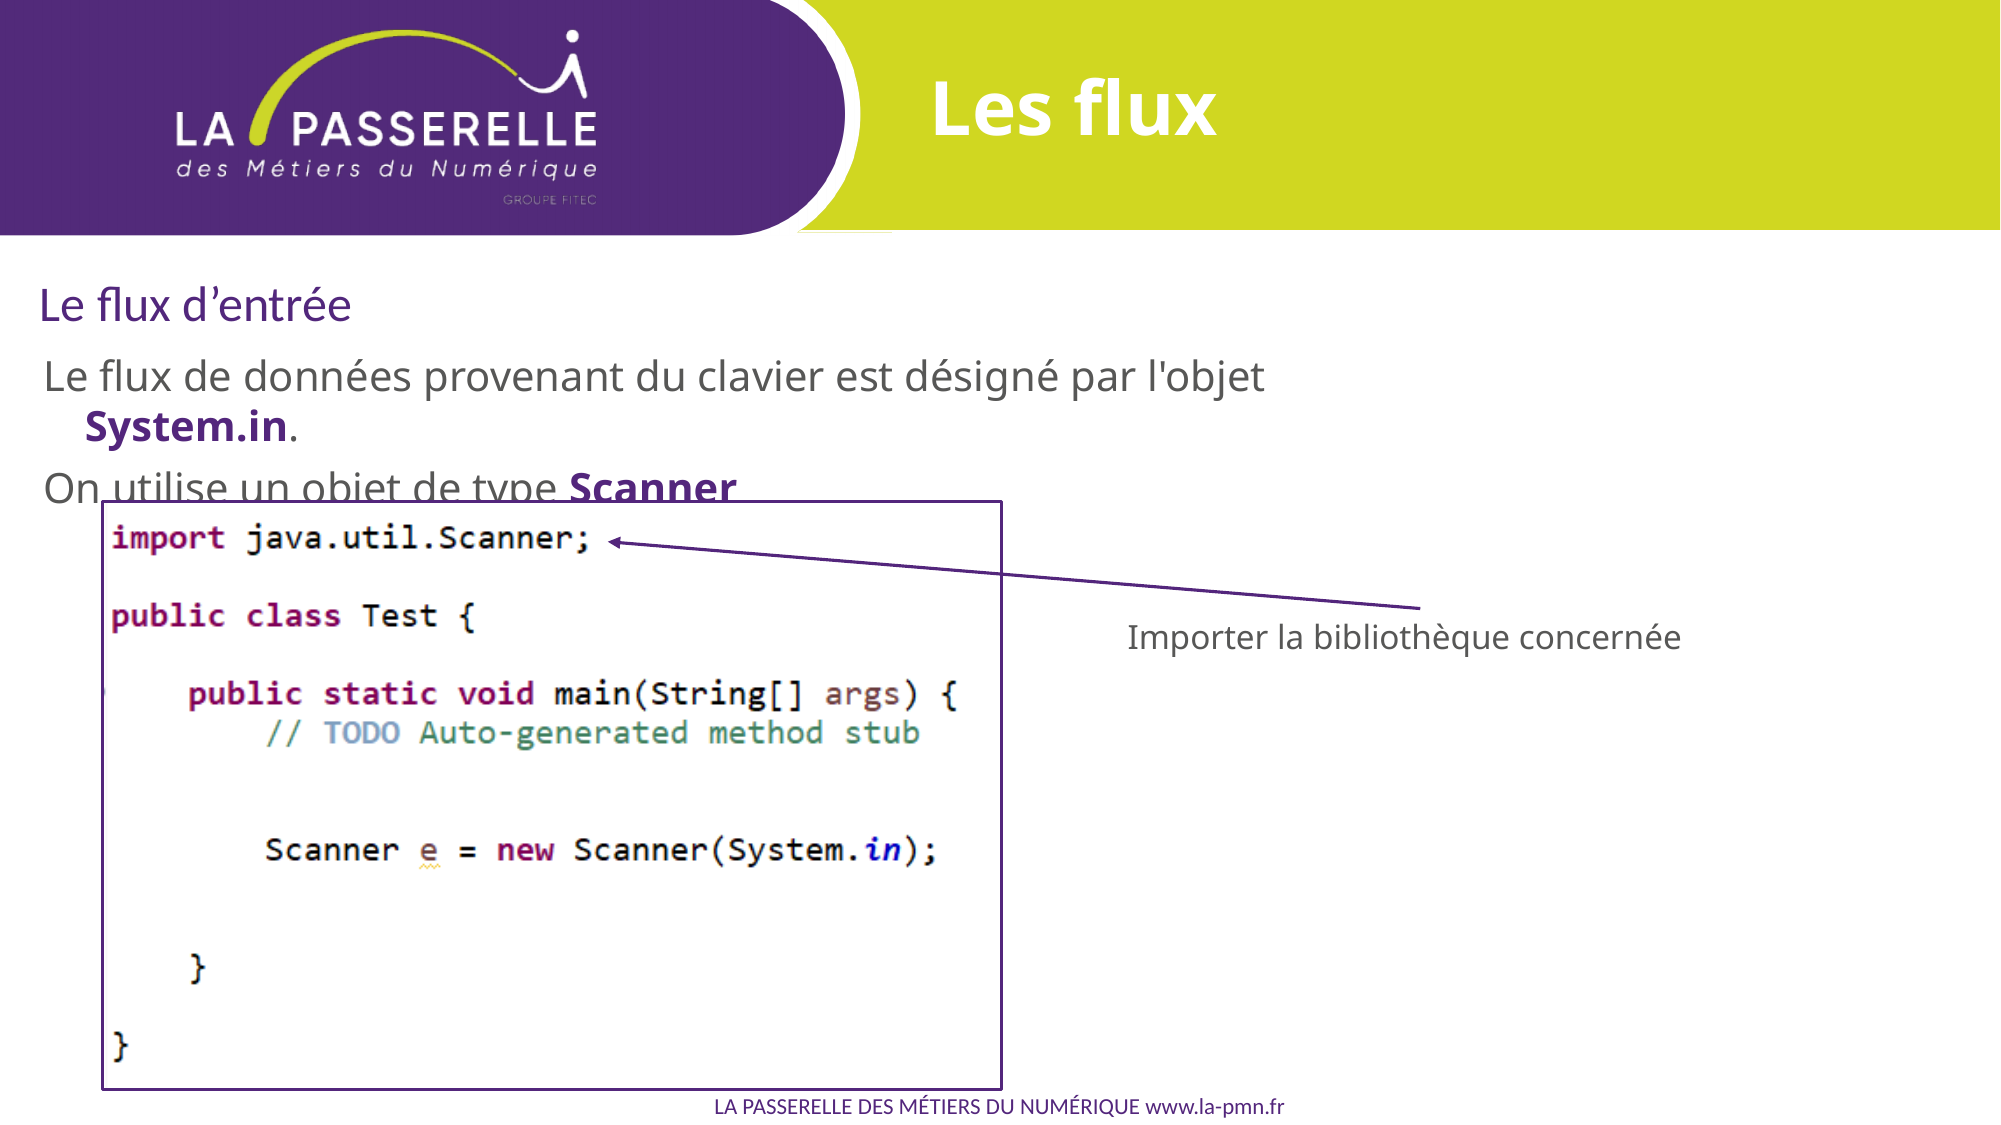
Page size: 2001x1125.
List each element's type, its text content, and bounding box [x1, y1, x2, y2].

text_box LA PASSERELLE DES MÉTIERS DU NUMÉRIQUE www.la-pmn.fr [0, 1083, 2000, 1125]
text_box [607, 541, 1728, 675]
text_box Le flux d’entrée [25, 264, 718, 351]
picture [104, 503, 1000, 1088]
text_box Le flux de données provenant du clavier est désigné par l'objet System.in. On utilise un objet de type Scanner [25, 341, 1421, 464]
text_box Les flux [915, 63, 1530, 154]
picture [0, 0, 892, 264]
